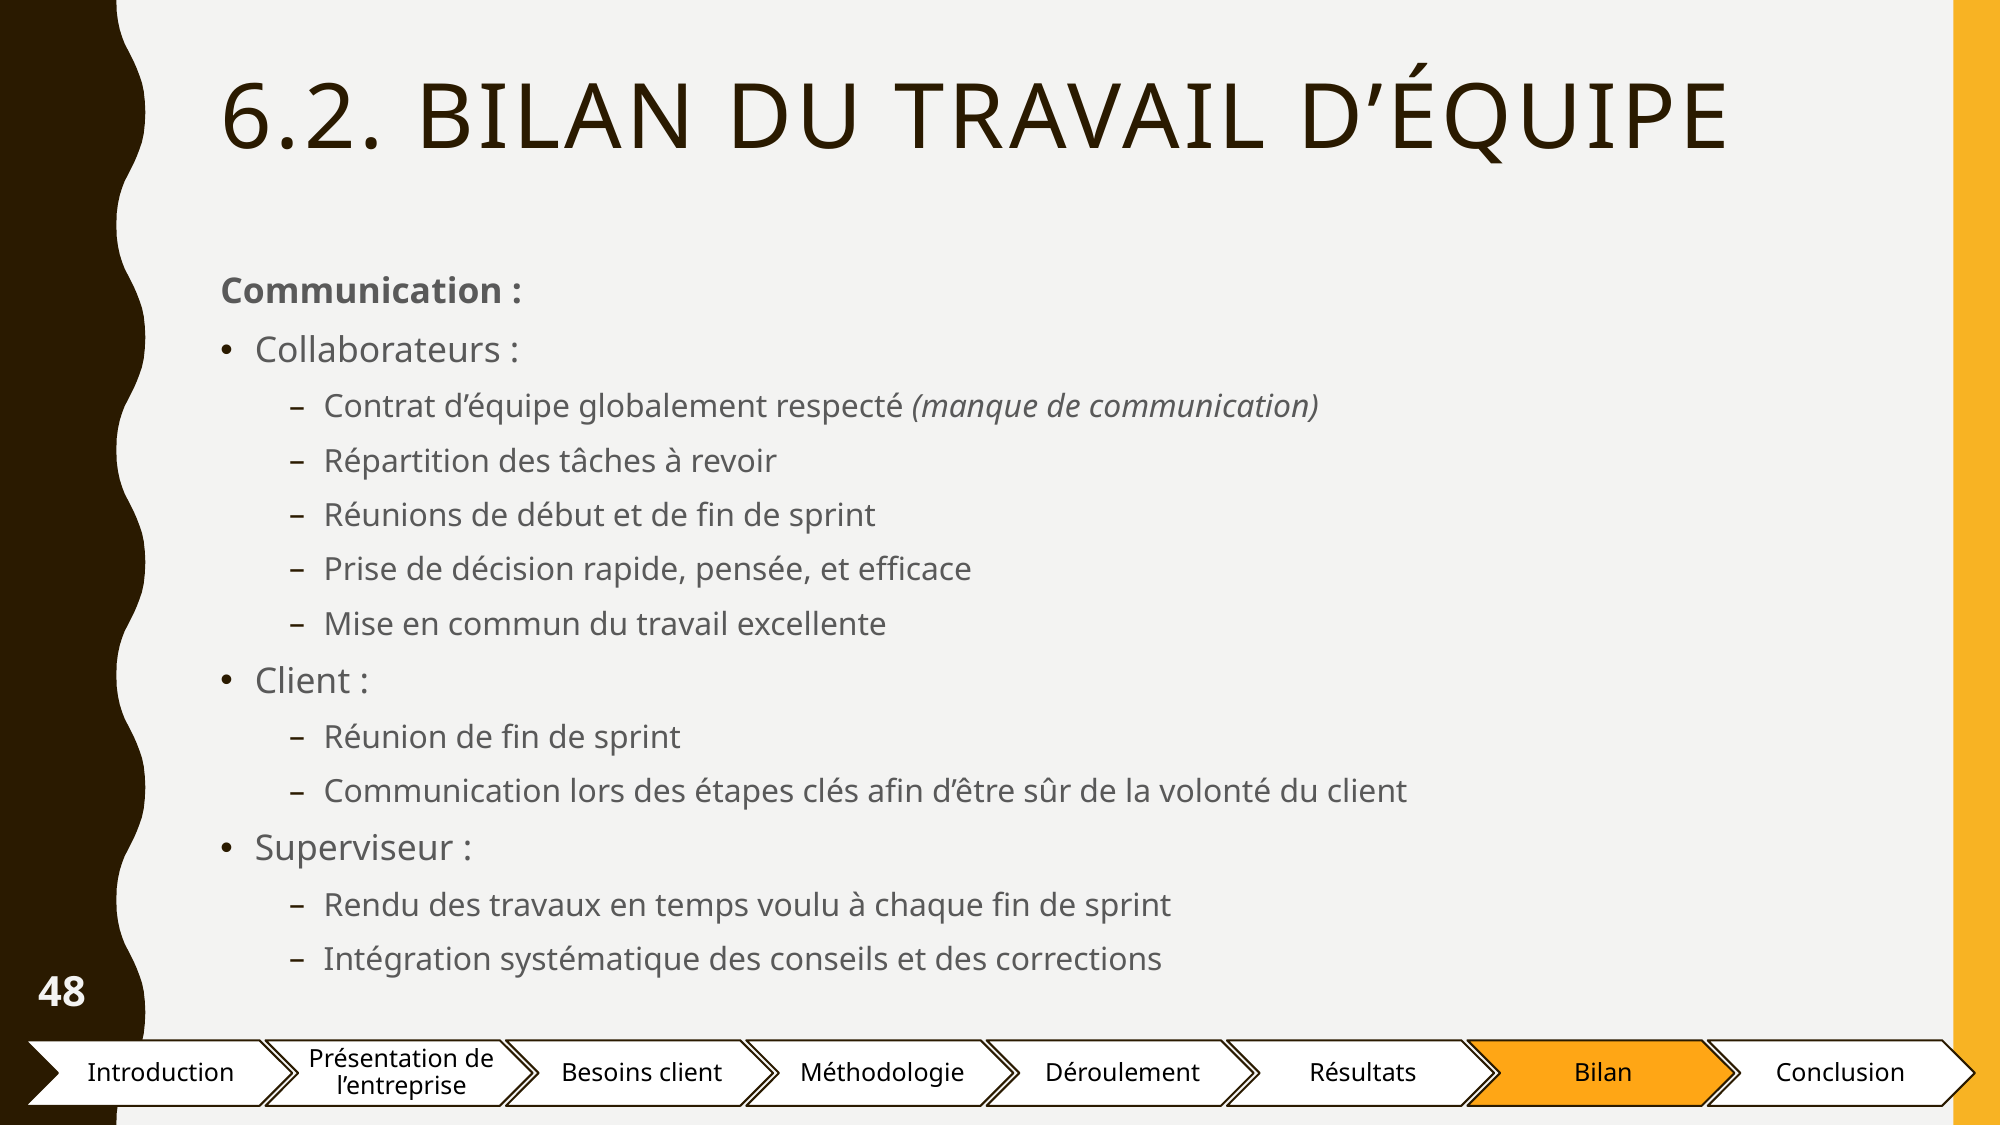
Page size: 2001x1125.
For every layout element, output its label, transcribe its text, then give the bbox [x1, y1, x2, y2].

list Communication : Collaborateurs : Contrat d’équipe globalement respecté (manque de communication) Répartition des tâches à revoir Réunions de début et de fin de sprint Prise de décision rapide, pensée, et efficace Mise en commun du travail excellente Client : Réunion de fin de sprint Communication lors des étapes clés afin d’être sûr de la volonté du client Superviseur : Rendu des travaux en temps voulu à chaque fin de sprint Intégration systématique des conseils et des corrections [205, 256, 1875, 985]
slide_number 48 [12, 961, 113, 1027]
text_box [24, 1040, 1975, 1106]
title 6.2. Bilan du travail d’équipe [205, 62, 1875, 196]
